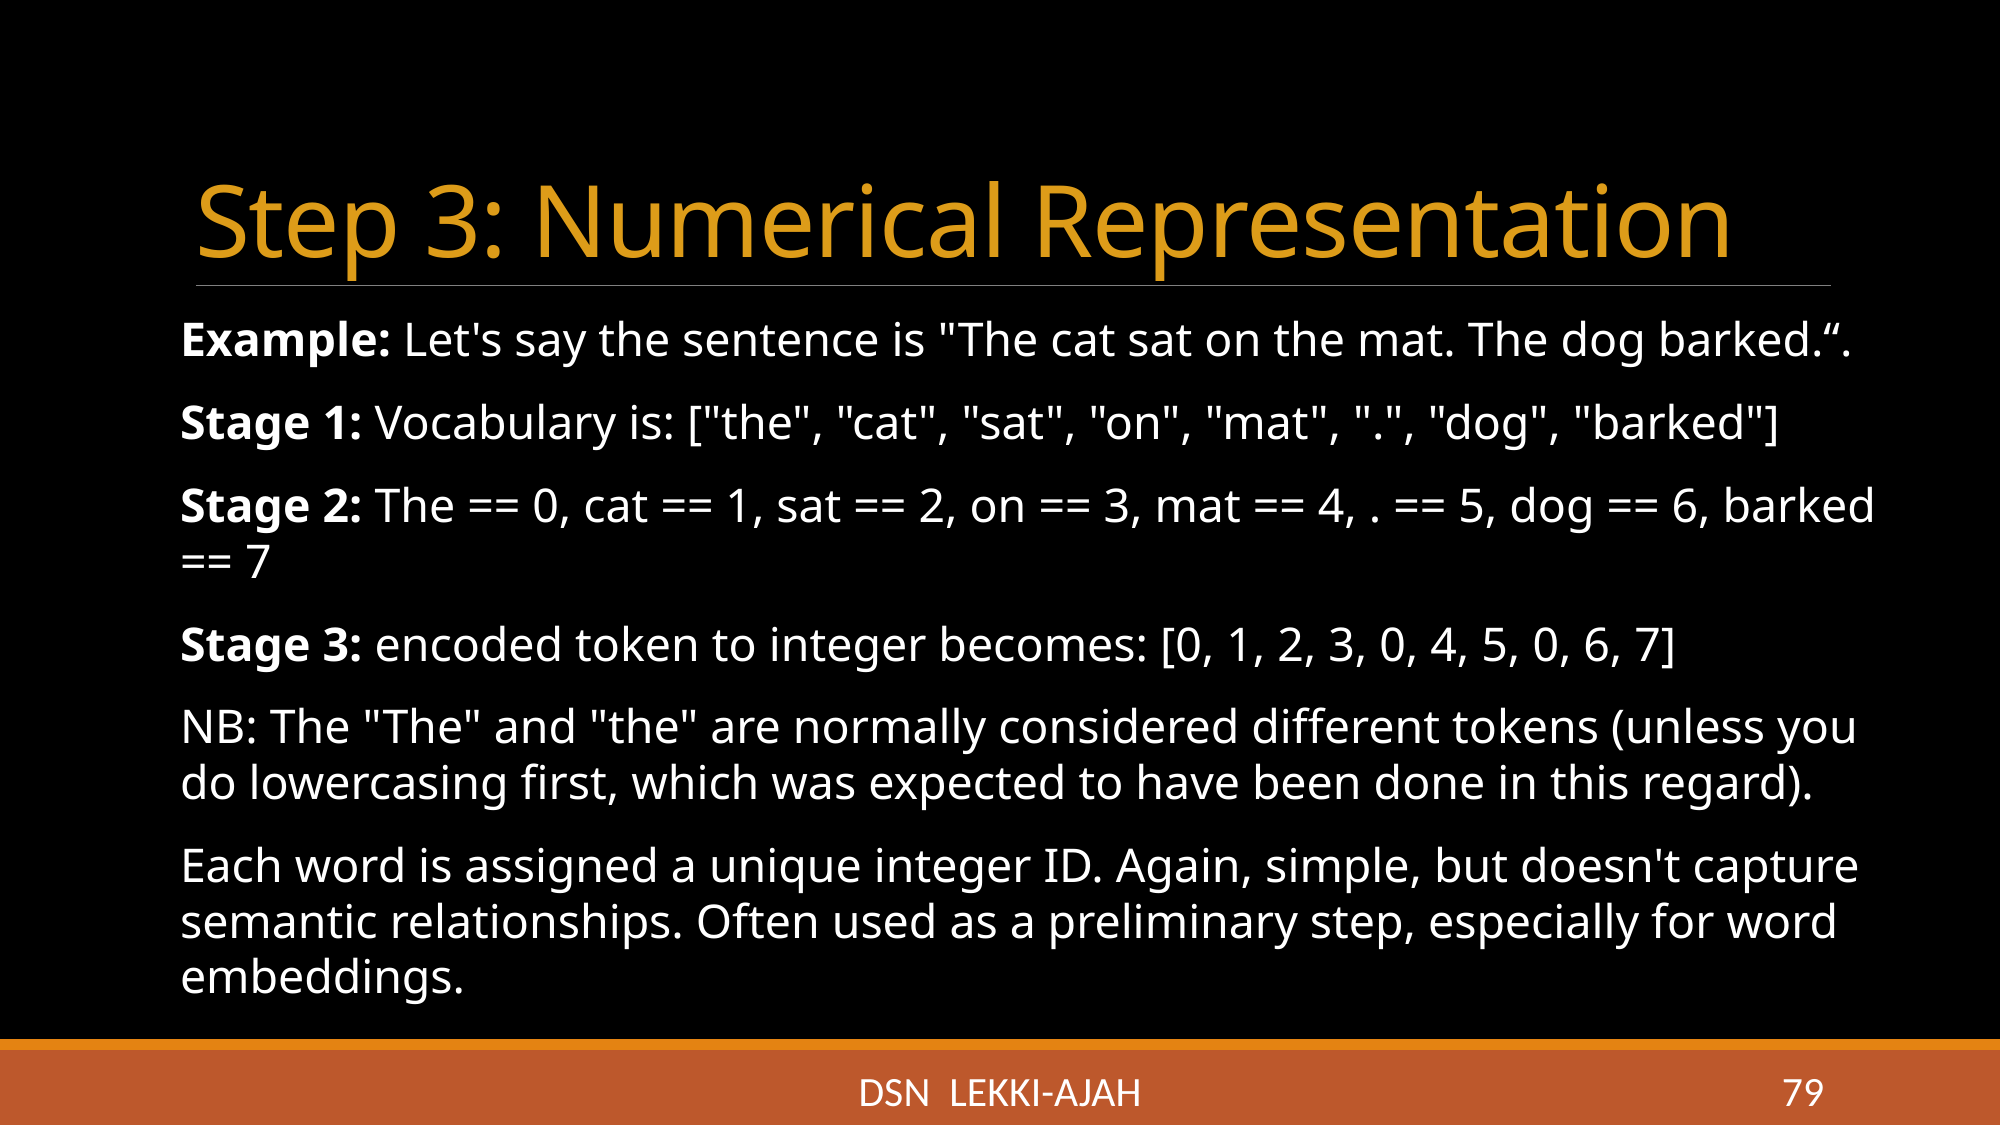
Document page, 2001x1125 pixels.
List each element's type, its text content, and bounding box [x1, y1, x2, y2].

list Example: Let's say the sentence is "The cat sat on the mat. The dog barked.“. Stage 1: Vocabulary is: ["the", "cat", "sat", "on", "mat", ".", "dog", "barked"] Stage 2: The == 0, cat == 1, sat == 2, on == 3, mat == 4, . == 5, dog == 6, barked == 7 Stage 3: encoded token to integer becomes: [0, 1, 2, 3, 0, 4, 5, 0, 6, 7] NB: The "The" and "the" are normally considered different tokens (unless you do lowercasing first, which was expected to have been done in this regard). Each word is assigned a unique integer ID. Again, simple, but doesn't capture semantic relationships. Often used as a preliminary step, especially for word embeddings. [180, 302, 1887, 1054]
footer DSN LEKKI-AJAH [604, 1059, 1396, 1120]
slide_number 79 [1624, 1059, 1840, 1120]
text_box [277, 919, 933, 1054]
title Step 3: Numerical Representation [180, 47, 1830, 285]
